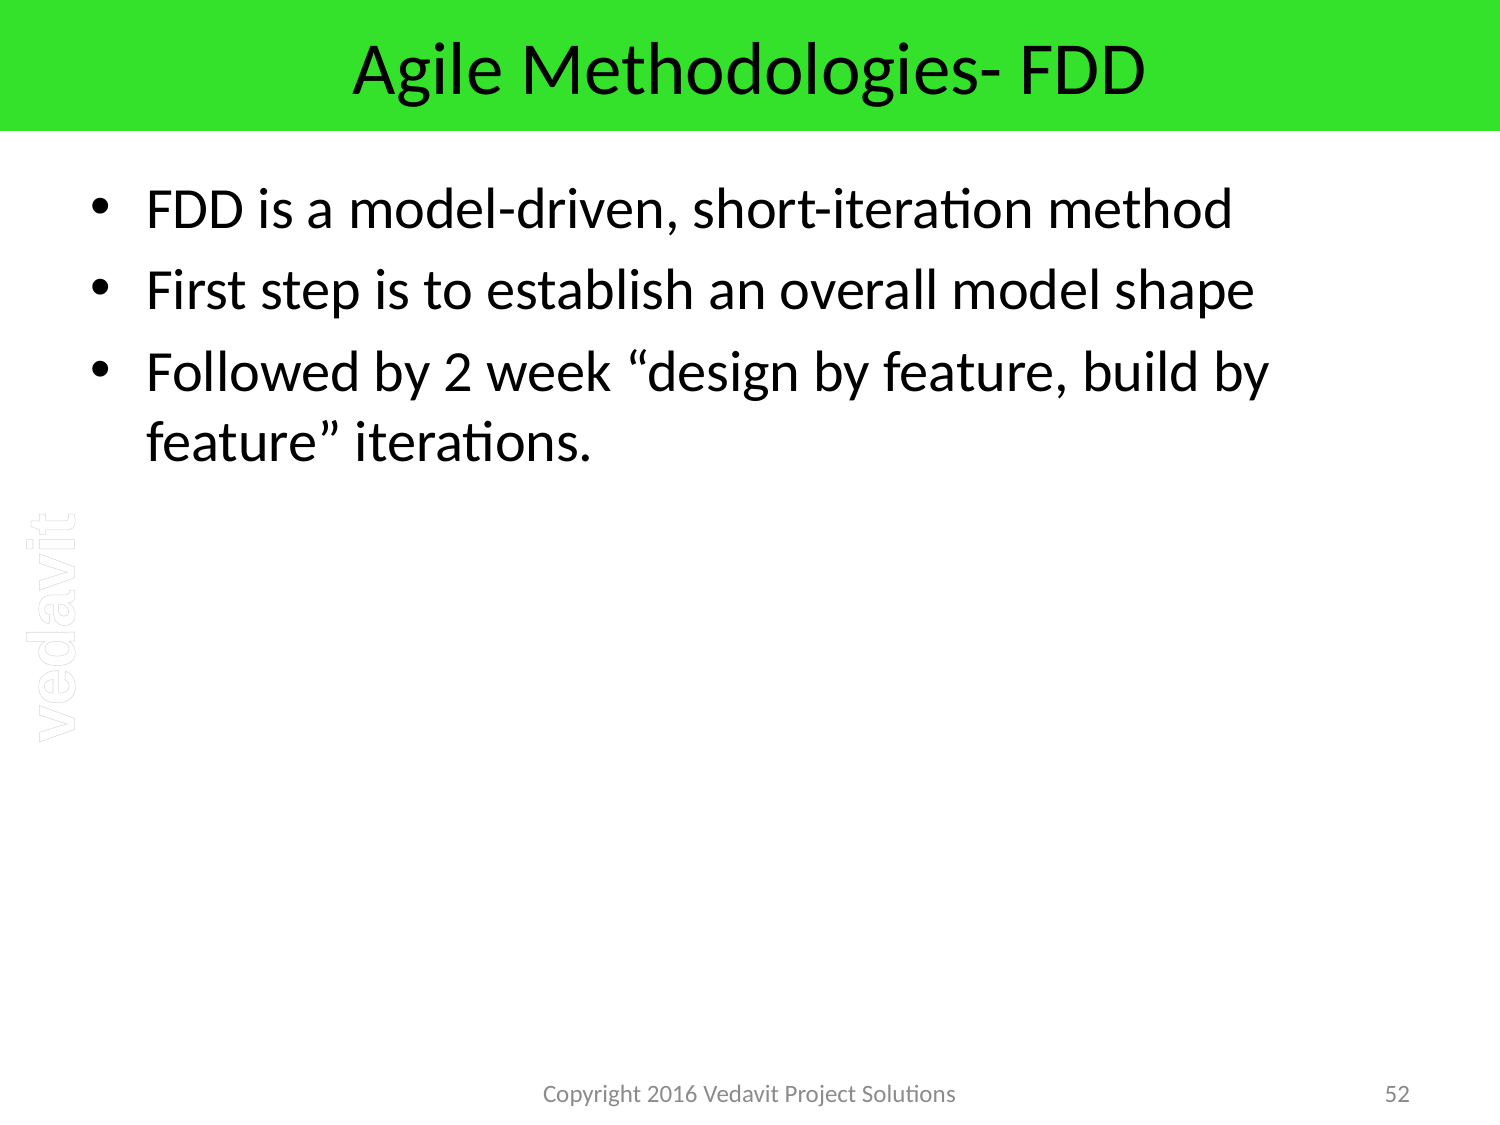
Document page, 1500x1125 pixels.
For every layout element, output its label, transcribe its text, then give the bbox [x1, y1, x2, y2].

list FDD is a model-driven, short-iteration method First step is to establish an overall model shape Followed by 2 week “design by feature, build by feature” iterations. [75, 162, 1425, 1000]
footer Copyright 2016 Vedavit Project Solutions [512, 1062, 988, 1123]
title Agile Methodologies- FDD [0, 0, 1500, 131]
slide_number 52 [1074, 1062, 1425, 1123]
